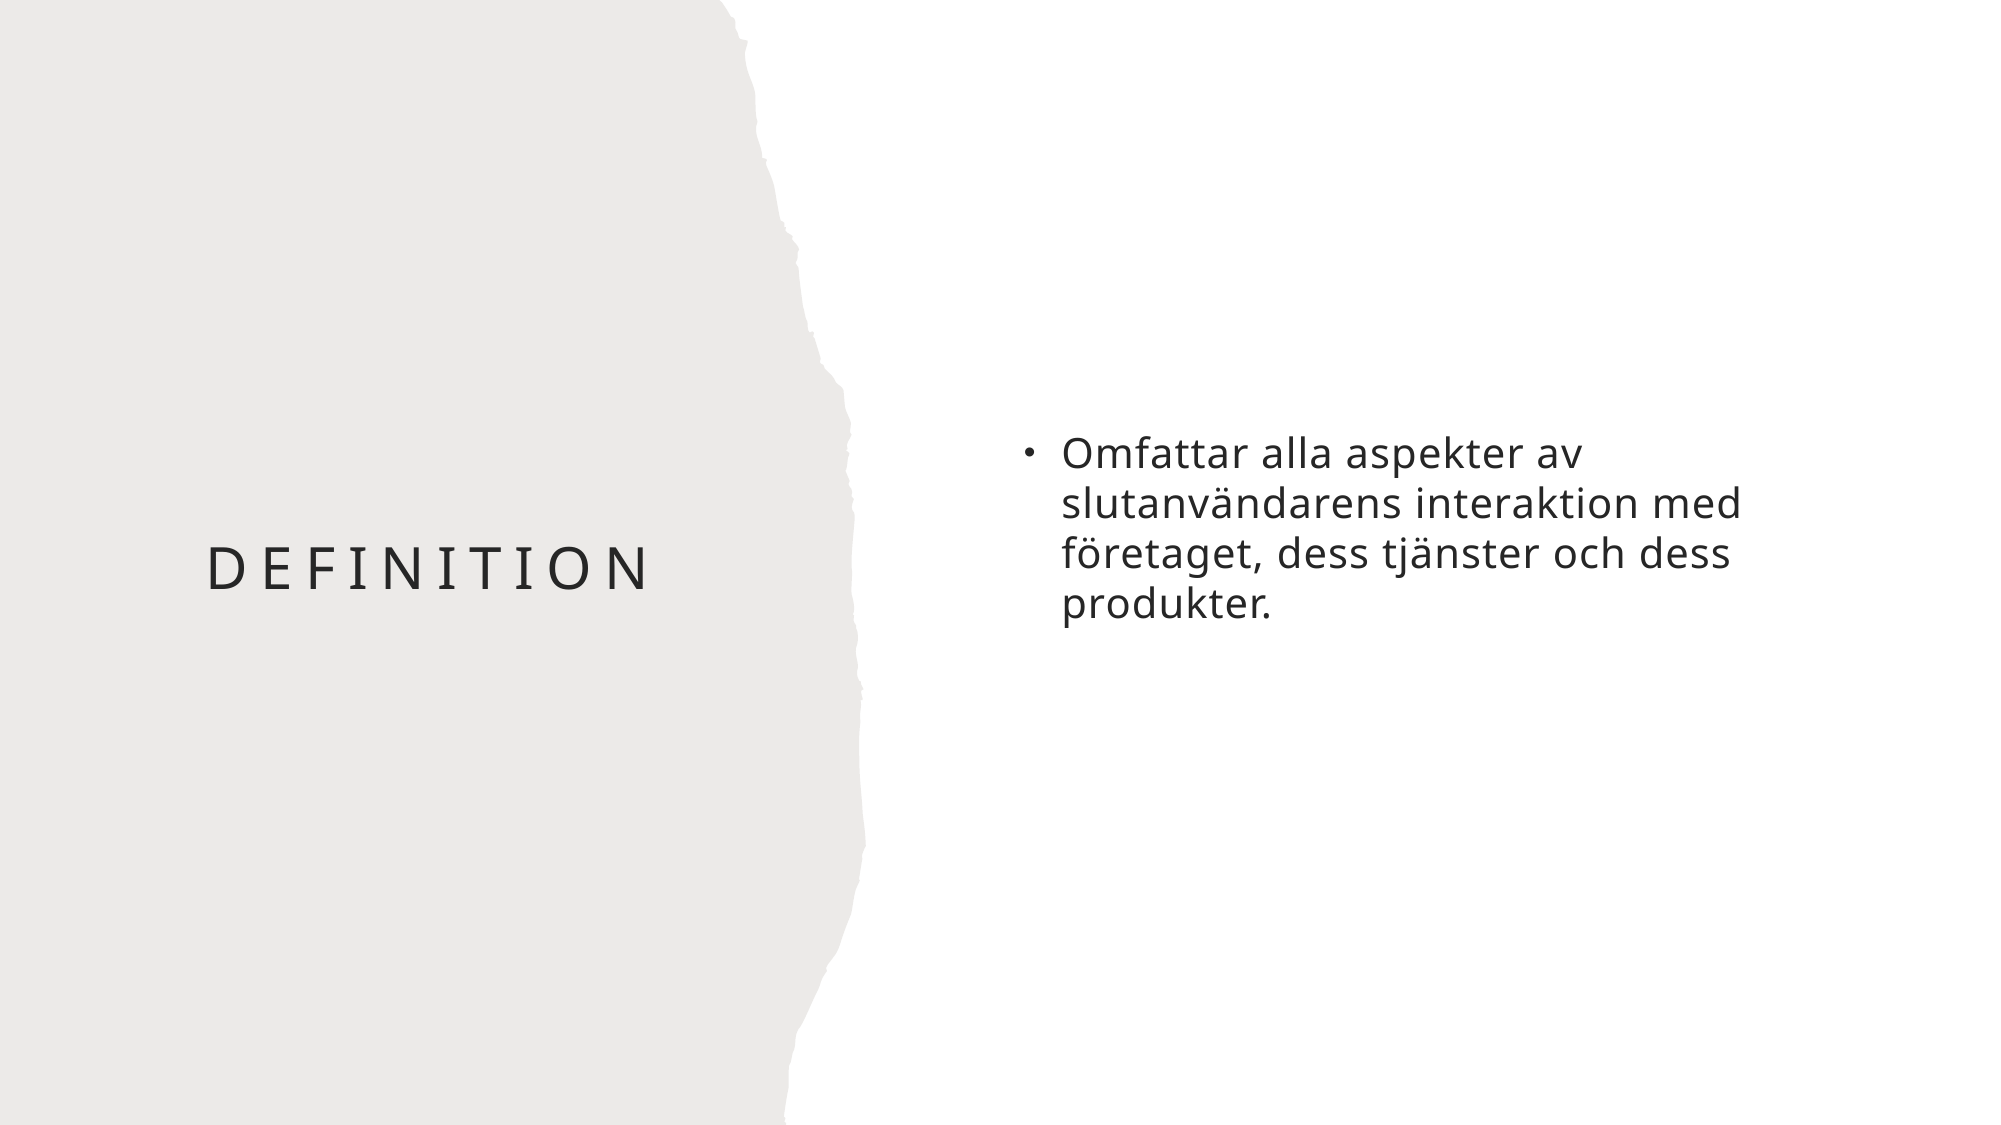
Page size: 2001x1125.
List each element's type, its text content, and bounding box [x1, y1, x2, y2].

text_box [0, 0, 867, 1125]
list Omfattar alla aspekter av slutanvändarens interaktion med företaget, dess tjänster och dess produkter. [1008, 120, 1811, 1005]
title Definition [116, 256, 739, 869]
text_box [722, 0, 2000, 1125]
